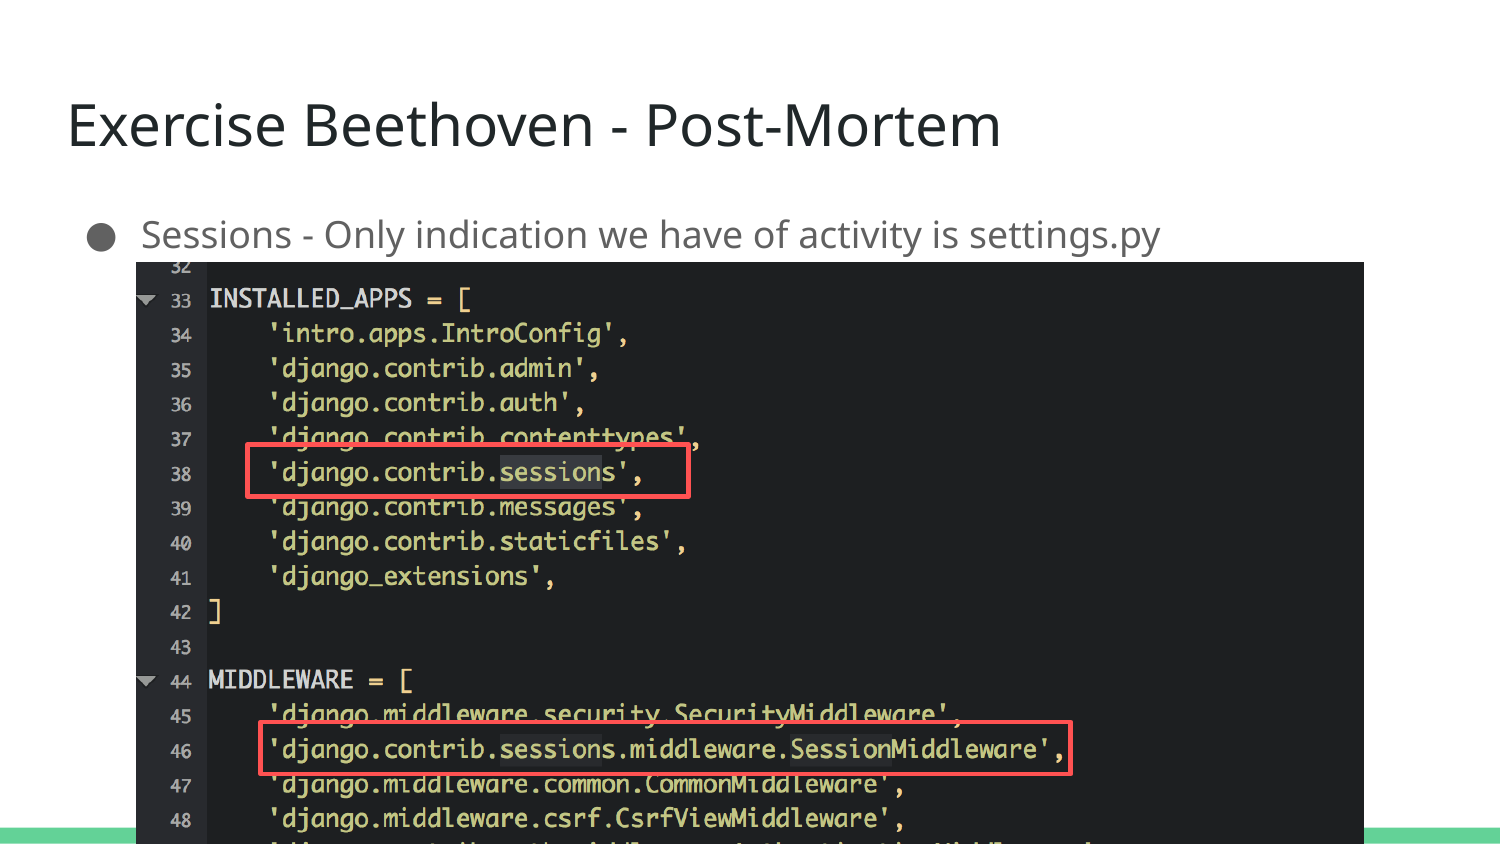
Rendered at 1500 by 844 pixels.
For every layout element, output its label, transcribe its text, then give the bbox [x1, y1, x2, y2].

picture [136, 262, 1364, 844]
list Sessions - Only indication we have of activity is settings.py [51, 189, 1449, 750]
title Exercise Beethoven - Post-Mortem [51, 72, 1449, 167]
